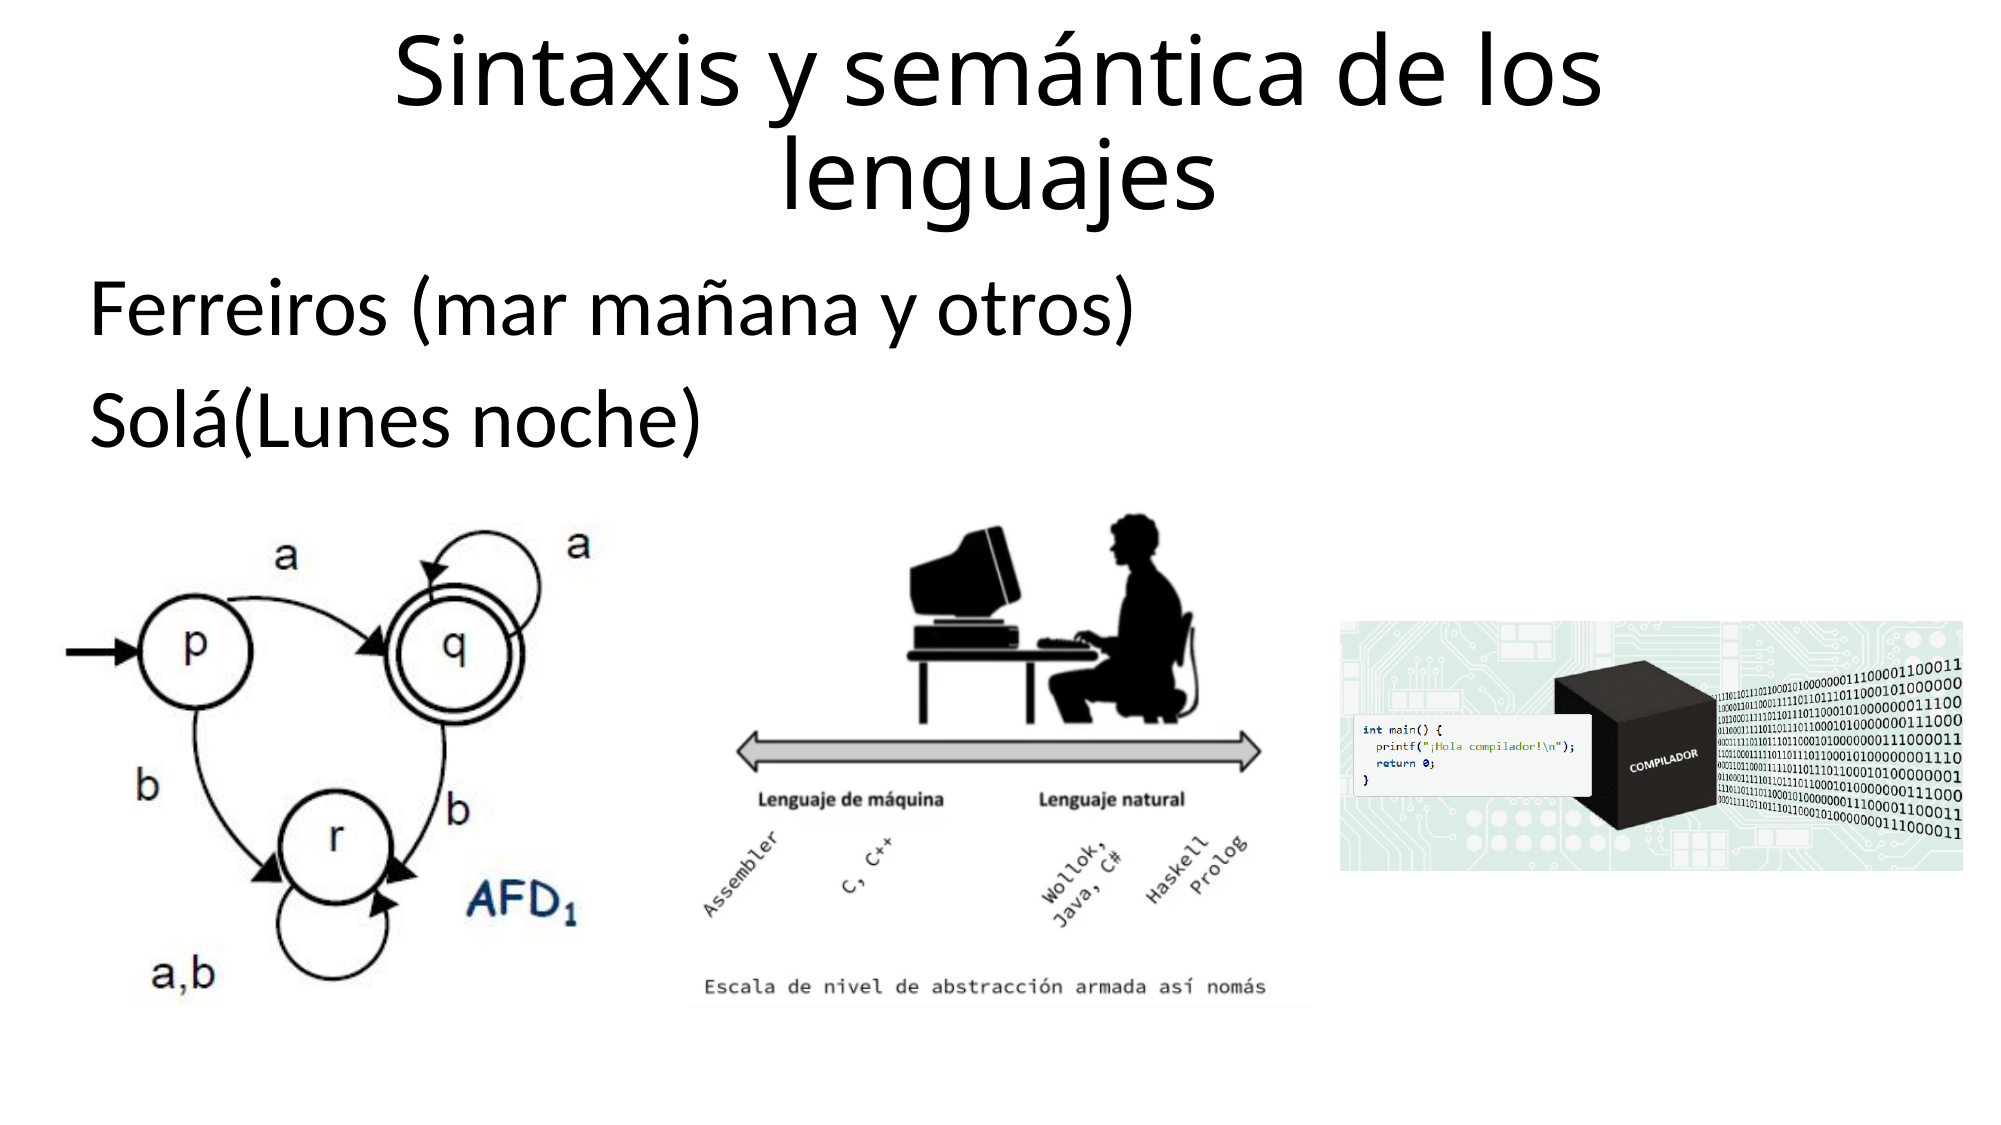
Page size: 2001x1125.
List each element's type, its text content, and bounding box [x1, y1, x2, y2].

picture [1339, 621, 1963, 871]
picture [44, 463, 653, 1030]
title Sintaxis y semántica de los lenguajes [249, 11, 1750, 239]
text_box Ferreiros (mar mañana y otros) Solá(Lunes noche) [74, 244, 1159, 472]
picture [688, 484, 1311, 1008]
